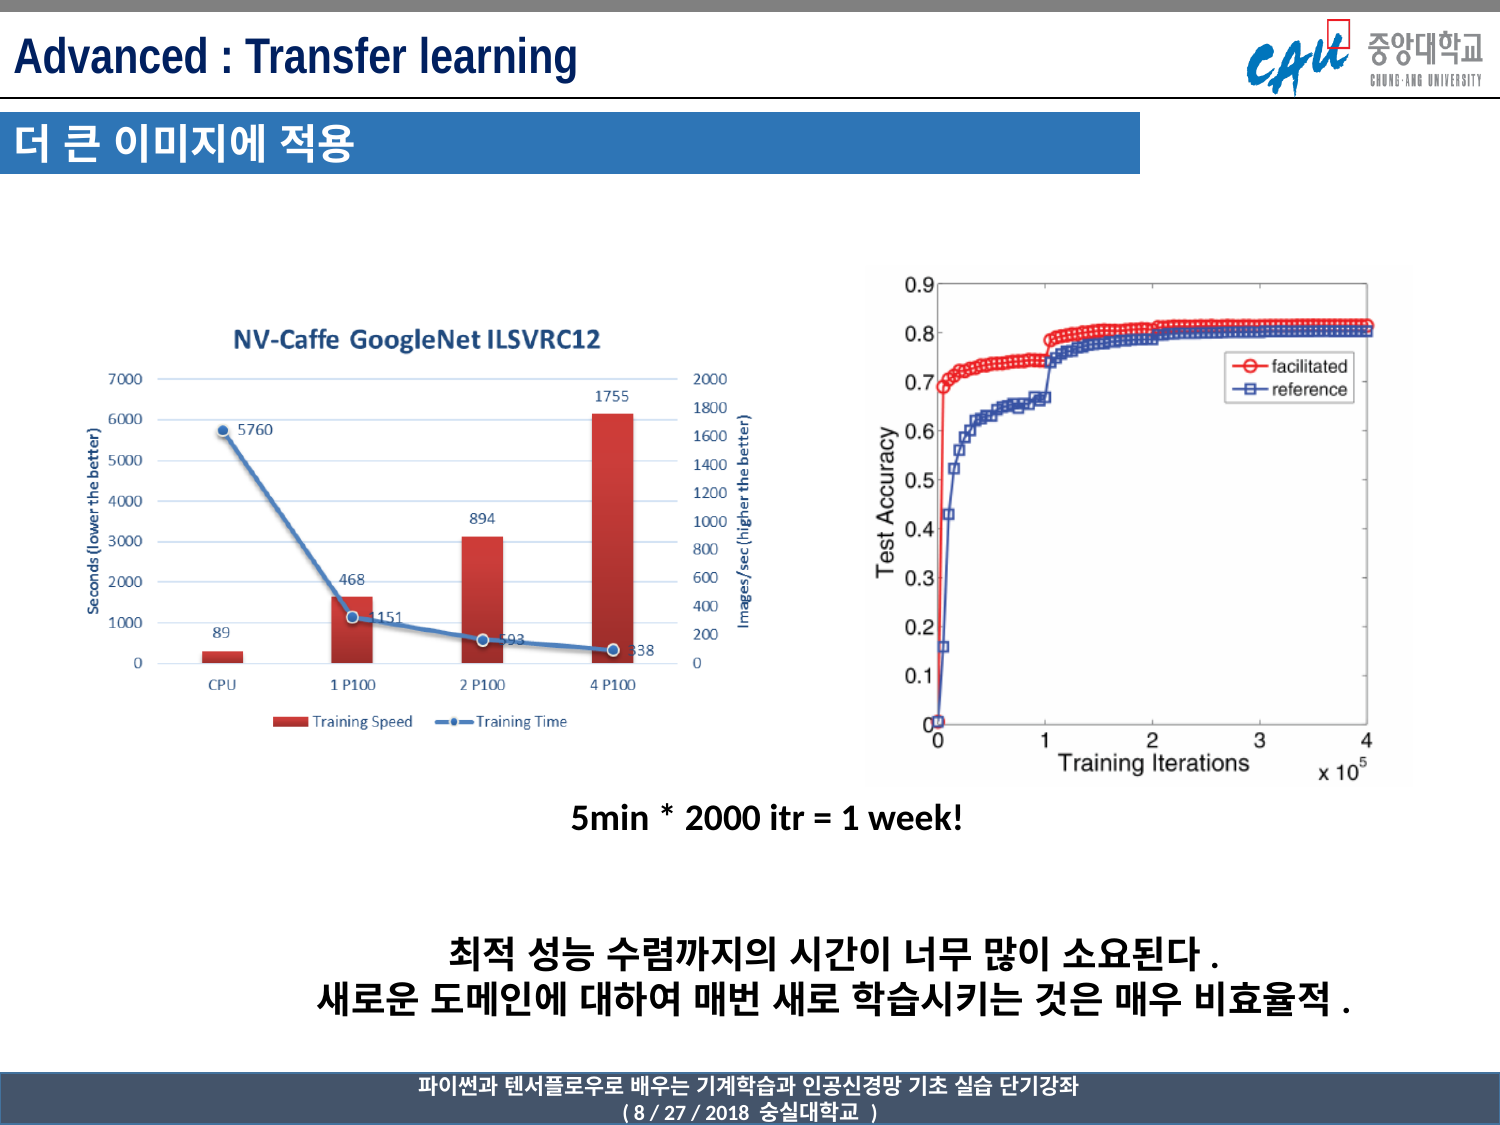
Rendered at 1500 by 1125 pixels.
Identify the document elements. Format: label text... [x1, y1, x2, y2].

text_box 최적 성능 수렴까지의 시간이 너무 많이 소요된다. 새로운 도메인에 대하여 매번 새로 학습시키는 것은 매우 비효율적. [301, 923, 1367, 1028]
text_box Advanced : Transfer learning [0, 4, 1173, 103]
text_box 5min * 2000 itr = 1 week! [555, 785, 980, 846]
picture [62, 309, 768, 742]
picture [1227, 5, 1500, 110]
picture [865, 264, 1413, 787]
text_box 더 큰 이미지에 적용 [0, 112, 1140, 174]
